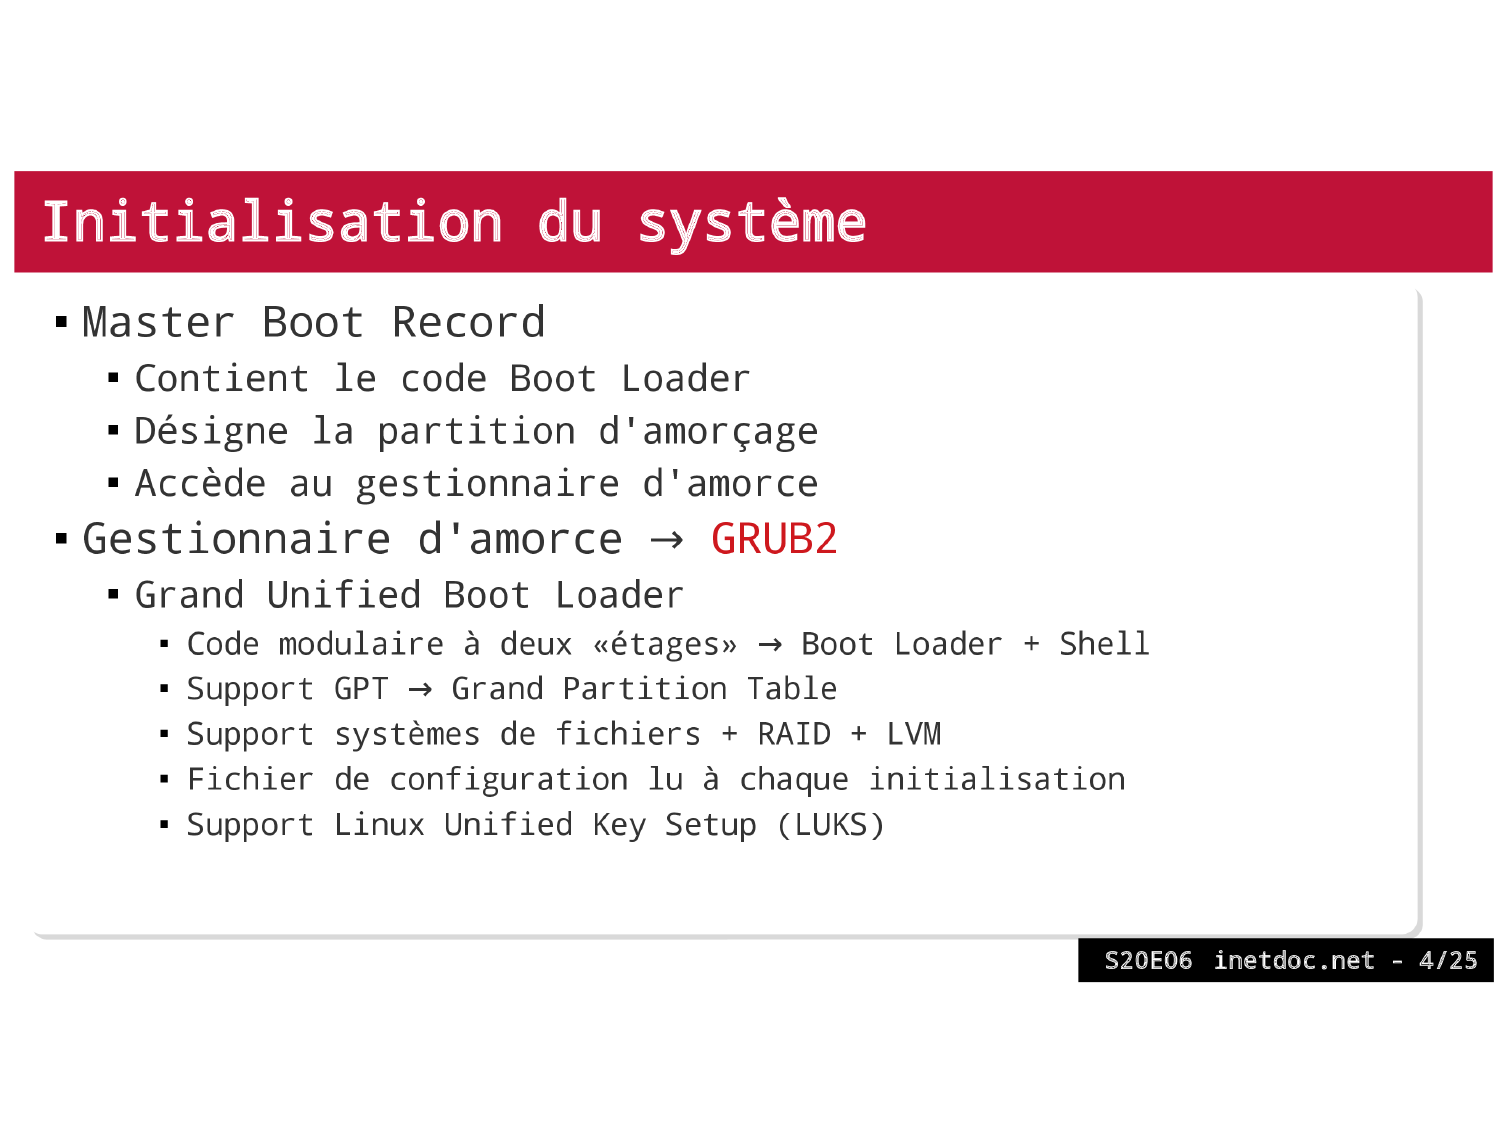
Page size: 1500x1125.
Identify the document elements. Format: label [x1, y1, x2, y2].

picture [0, 141, 1500, 987]
